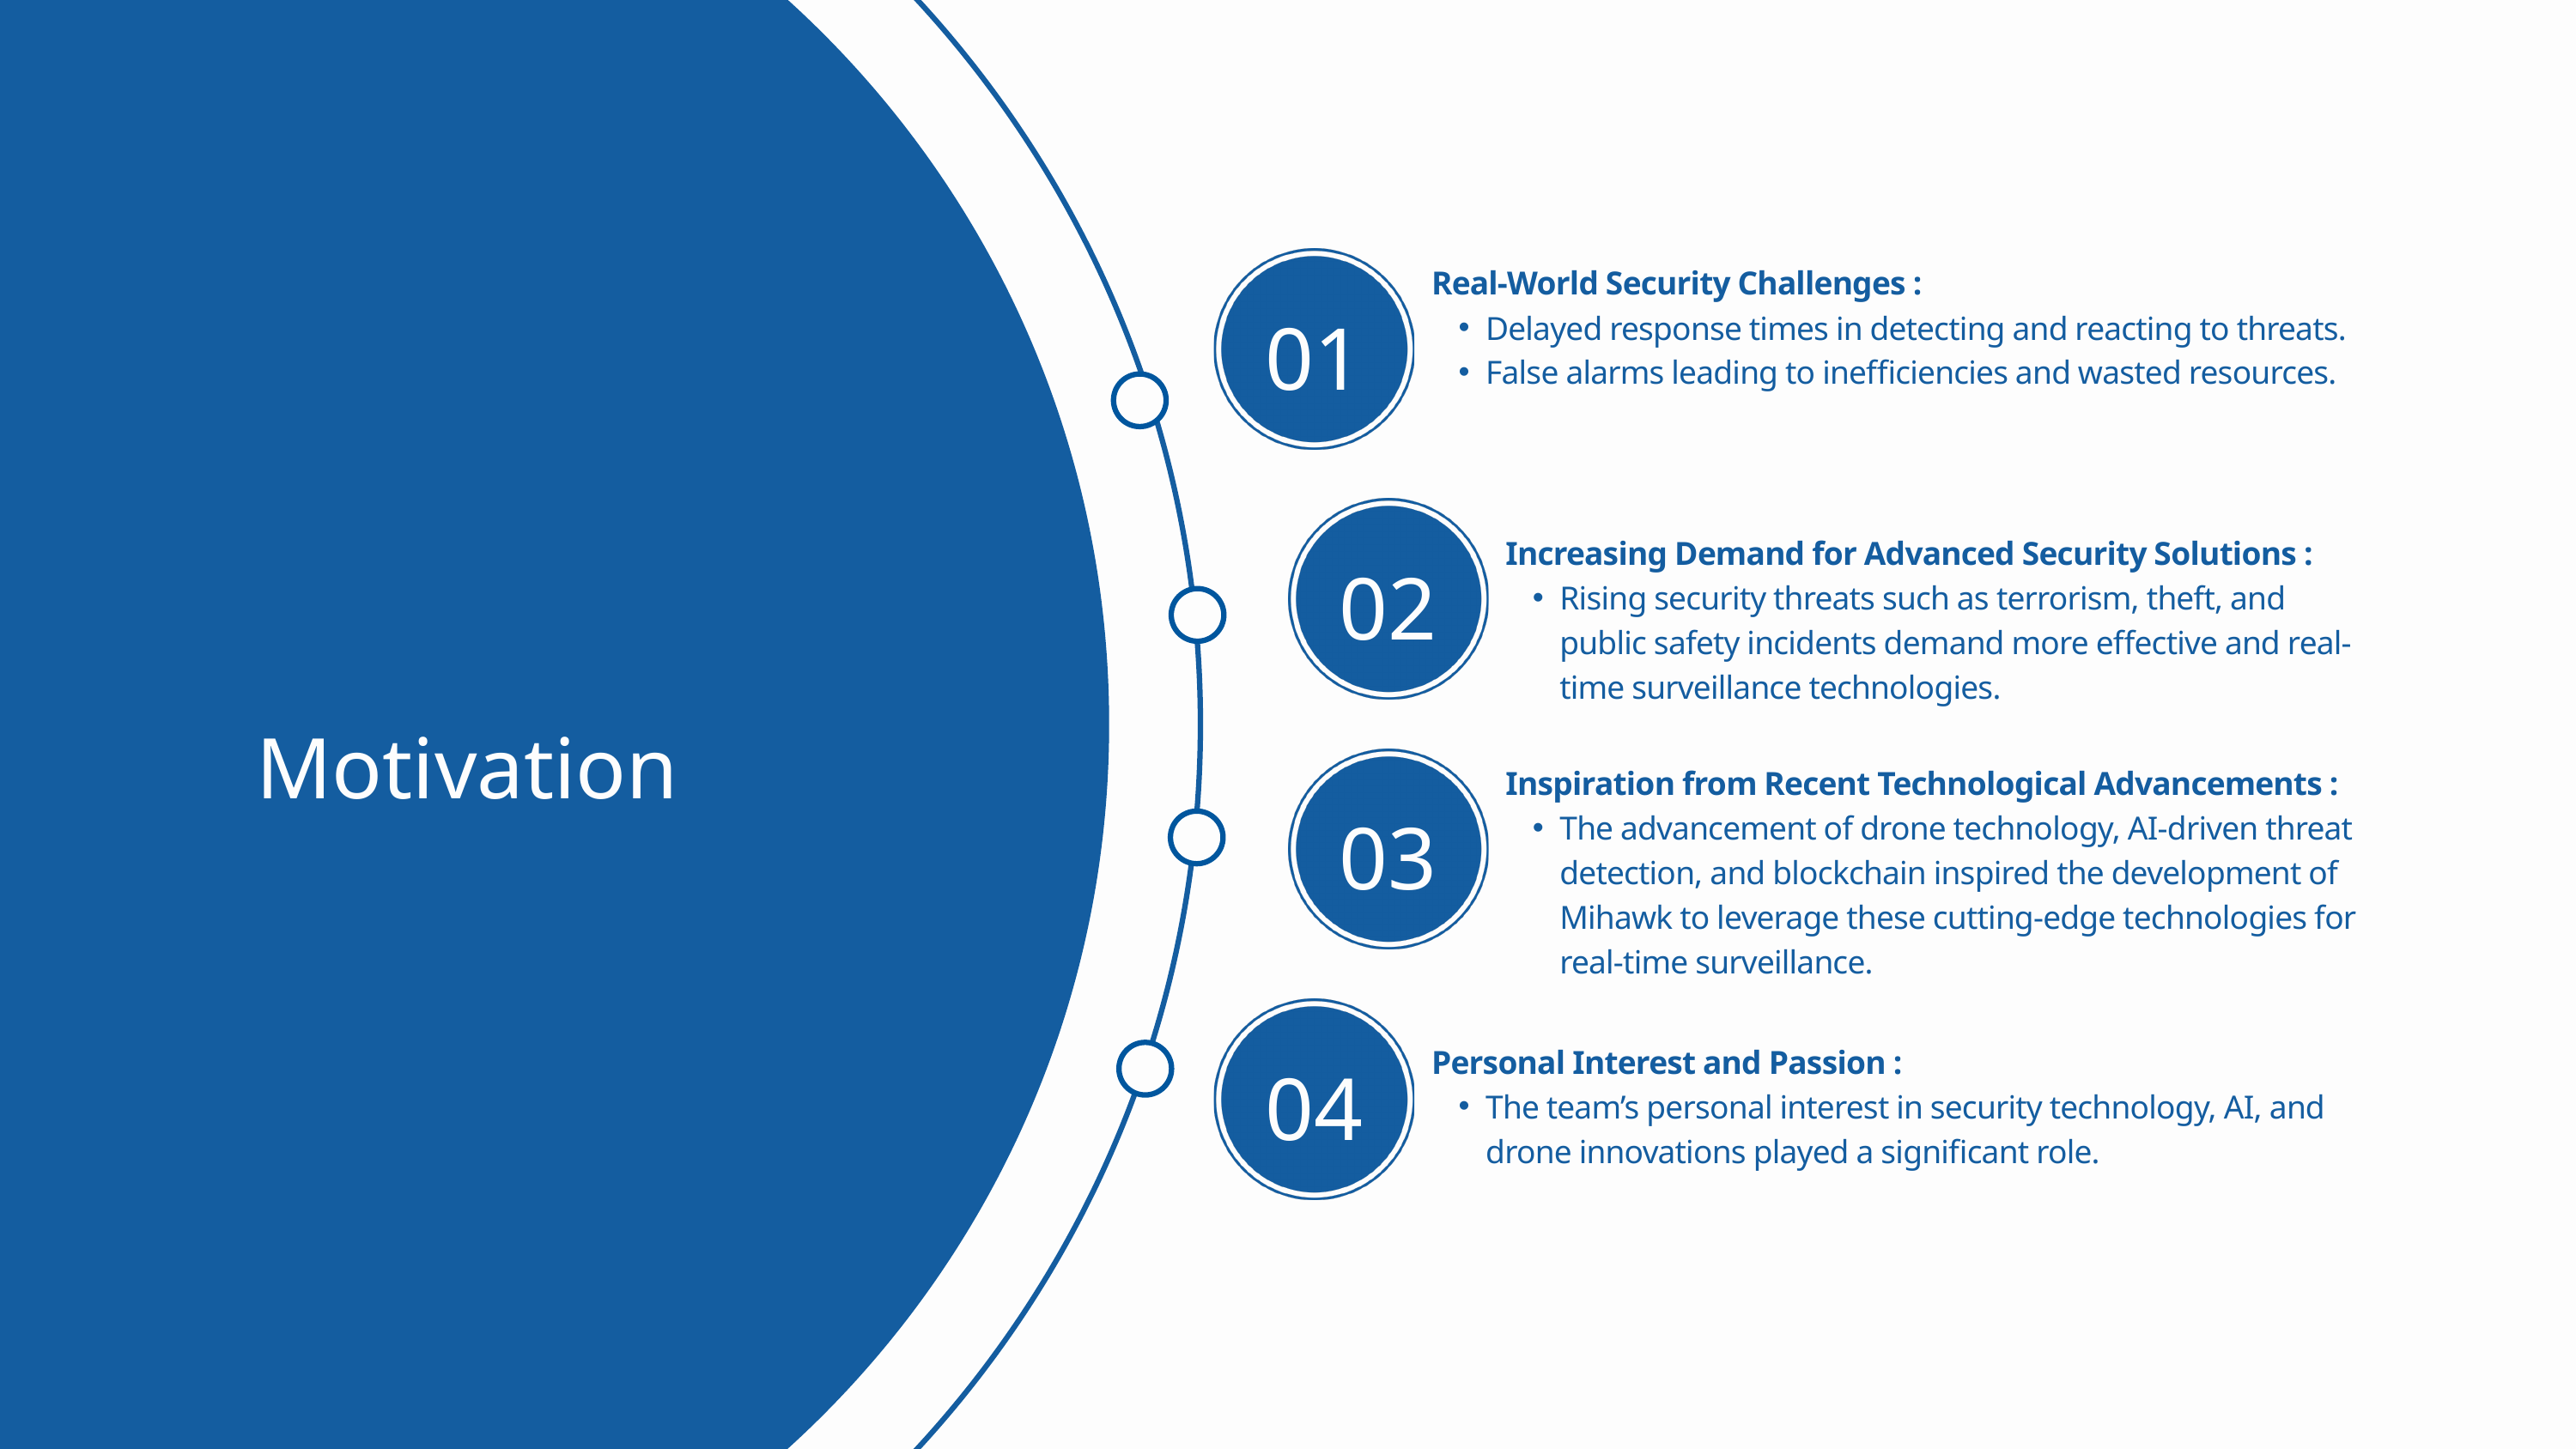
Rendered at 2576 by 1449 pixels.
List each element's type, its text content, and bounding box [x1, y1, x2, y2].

text_box 01 [1234, 287, 1394, 408]
text_box Real-World Security Challenges : Delayed response times in detecting and reacting to threats. False alarms leading to inefficiencies and wasted resources. [1431, 257, 2356, 436]
text_box [1213, 248, 1415, 450]
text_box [1170, 810, 1224, 864]
text_box 02 [1308, 537, 1468, 658]
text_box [1118, 1042, 1172, 1095]
text_box Personal Interest and Passion : The team’s personal interest in security technology, AI, and drone innovations played a significant role. [1431, 1035, 2356, 1259]
text_box [1213, 998, 1415, 1200]
text_box [1287, 498, 1489, 700]
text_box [1170, 588, 1224, 642]
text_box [0, 0, 1109, 1449]
text_box Inspiration from Recent Technological Advancements : The advancement of drone technology, AI-driven threat detection, and blockchain inspired the development of Mihawk to leverage these cutting-edge technologies for real-time surveillance. [1505, 756, 2382, 1025]
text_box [1113, 373, 1167, 427]
text_box 04 [1234, 1037, 1394, 1158]
text_box [1287, 749, 1489, 949]
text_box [1116, 0, 1201, 1449]
text_box 03 [1308, 787, 1468, 907]
text_box Increasing Demand for Advanced Security Solutions : Rising security threats such as terrorism, theft, and public safety incidents demand more effective and real-time surveillance technologies. [1505, 527, 2356, 756]
